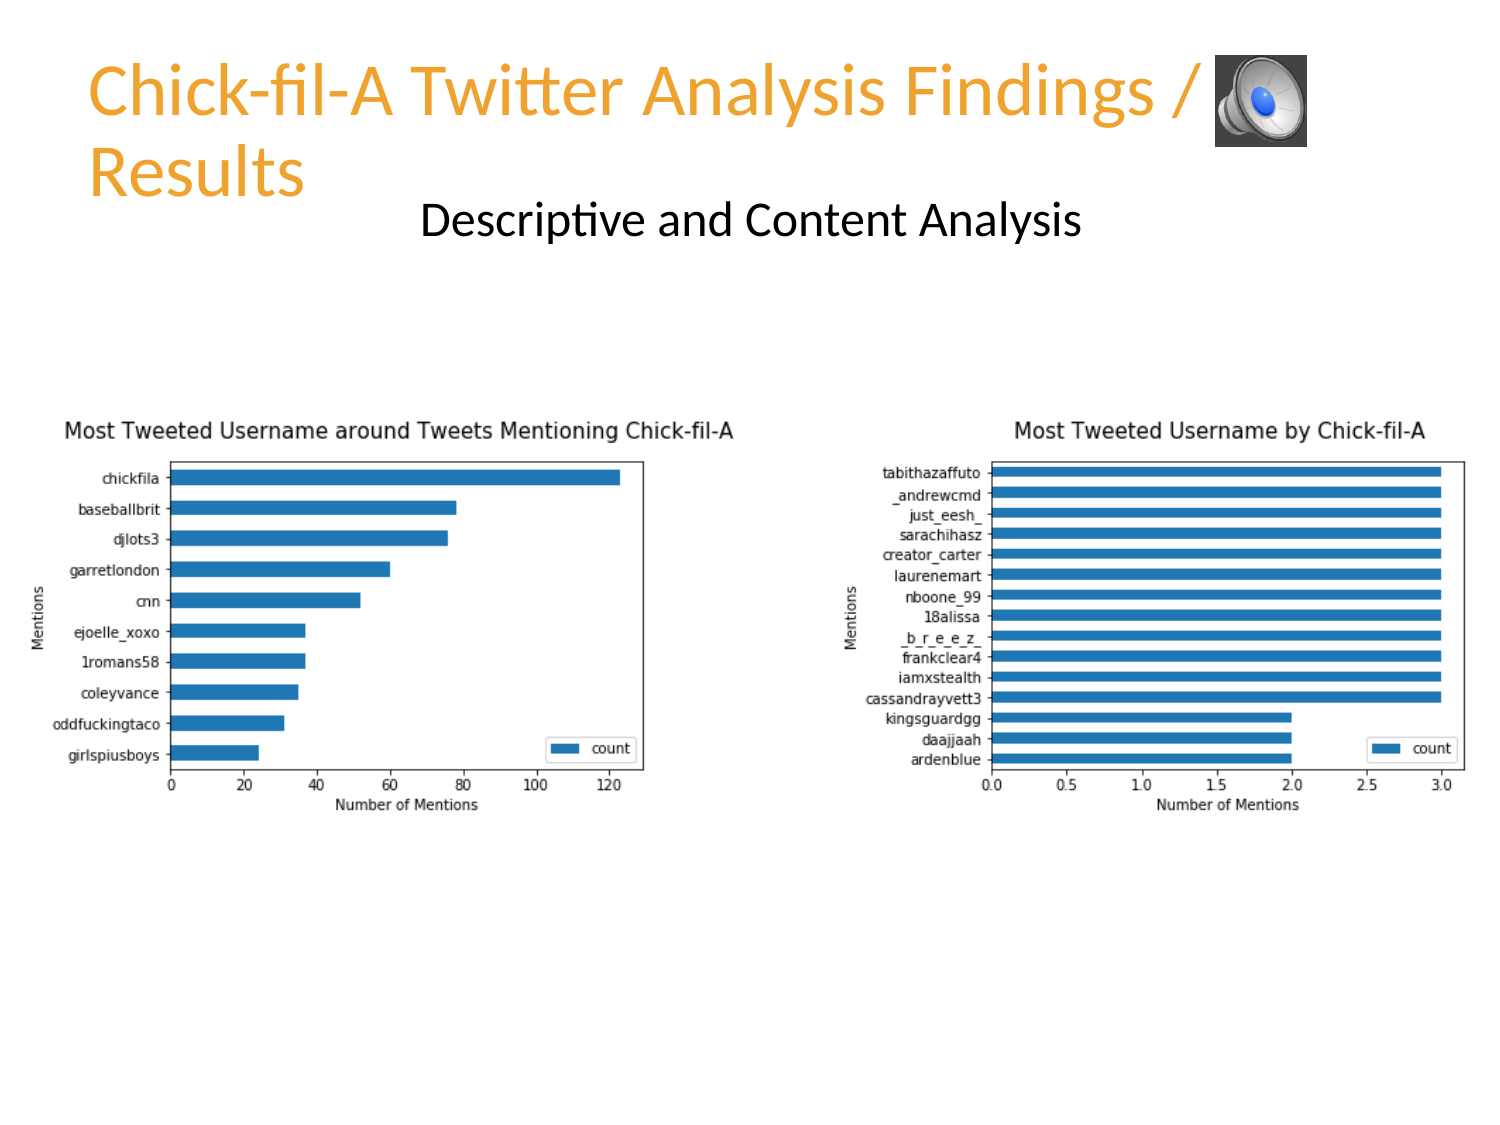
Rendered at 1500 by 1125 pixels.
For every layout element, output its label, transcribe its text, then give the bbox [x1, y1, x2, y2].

title Chick-fil-A Twitter Analysis Findings / Results [80, 0, 1407, 269]
picture [835, 412, 1478, 823]
text_box Descriptive and Content Analysis [412, 179, 1324, 255]
picture [1214, 53, 1309, 149]
picture [22, 412, 743, 823]
